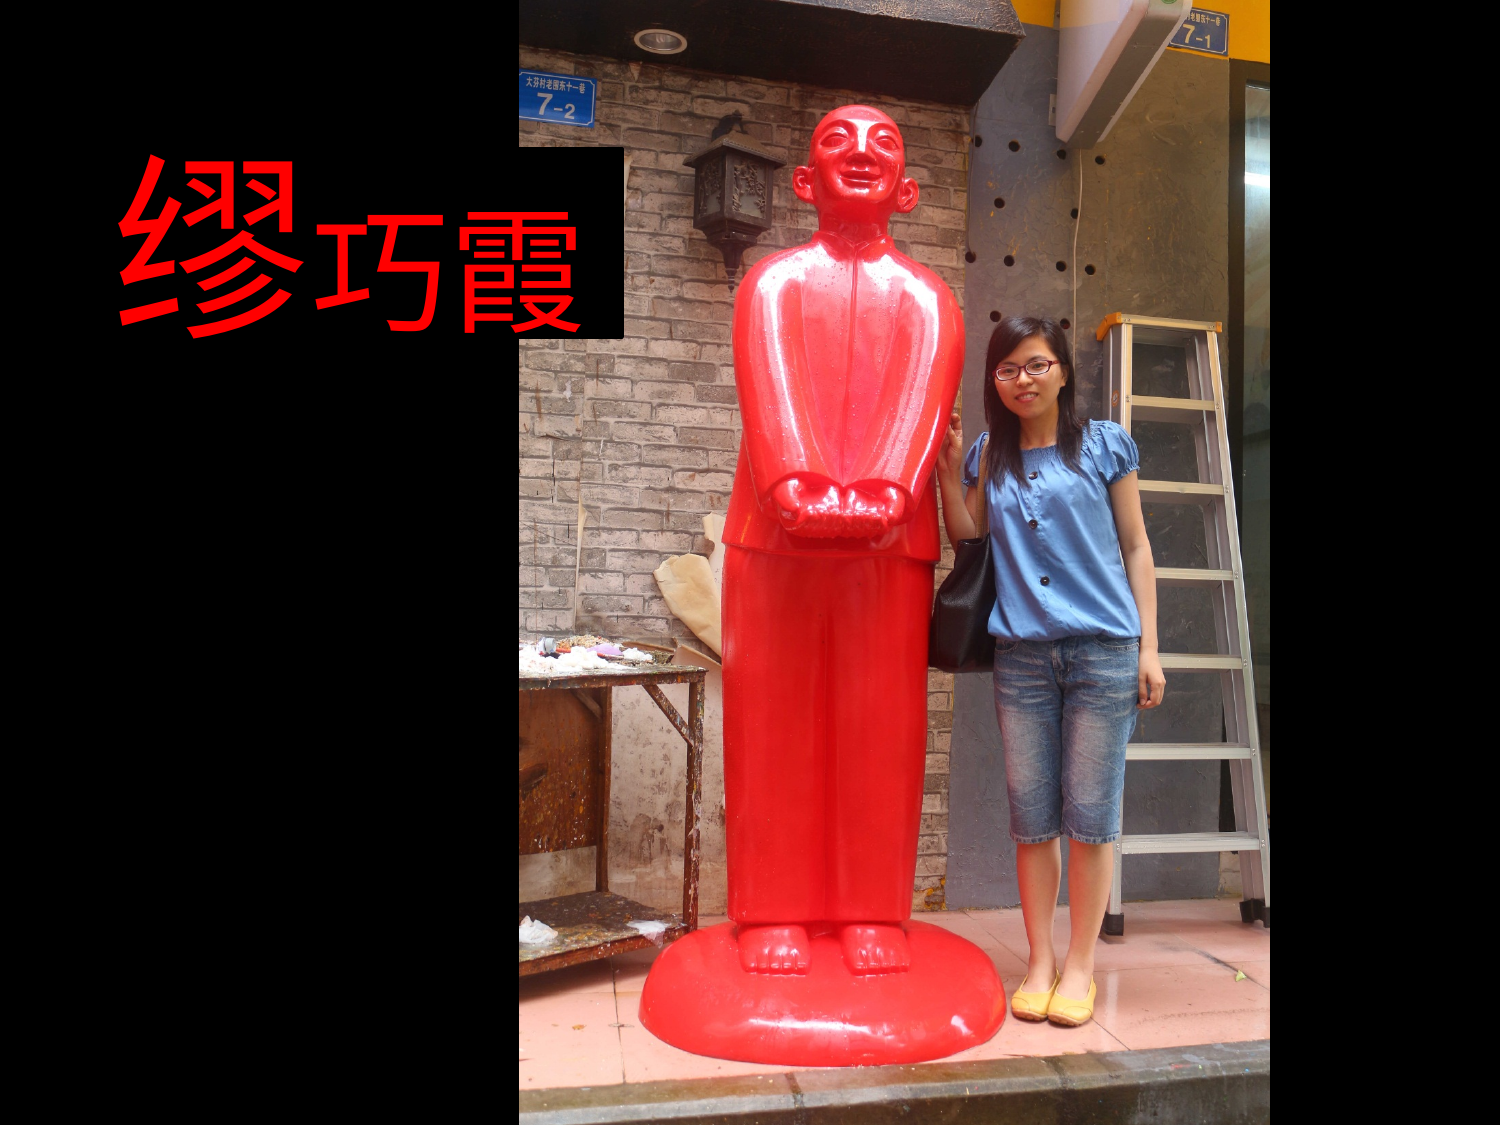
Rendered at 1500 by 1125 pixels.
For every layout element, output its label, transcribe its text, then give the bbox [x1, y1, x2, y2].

picture [519, 0, 1270, 1125]
title 缪巧霞 [75, 147, 514, 339]
